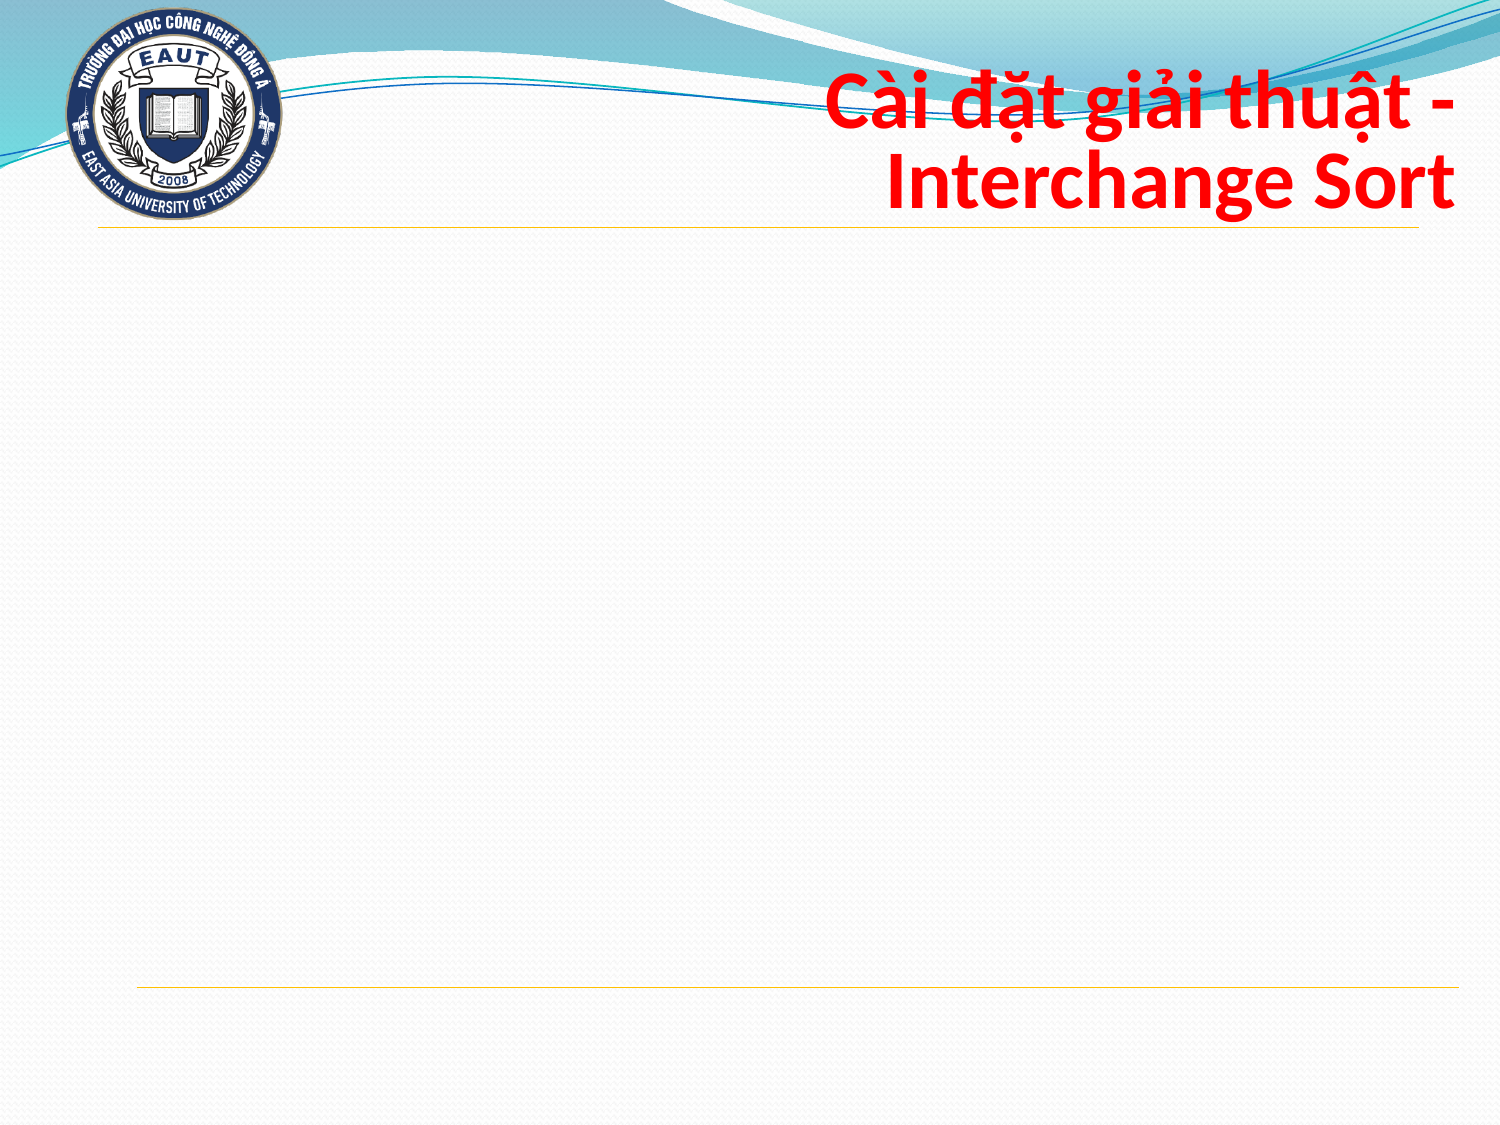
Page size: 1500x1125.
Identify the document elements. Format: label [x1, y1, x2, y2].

text_box [8, 0, 1459, 988]
